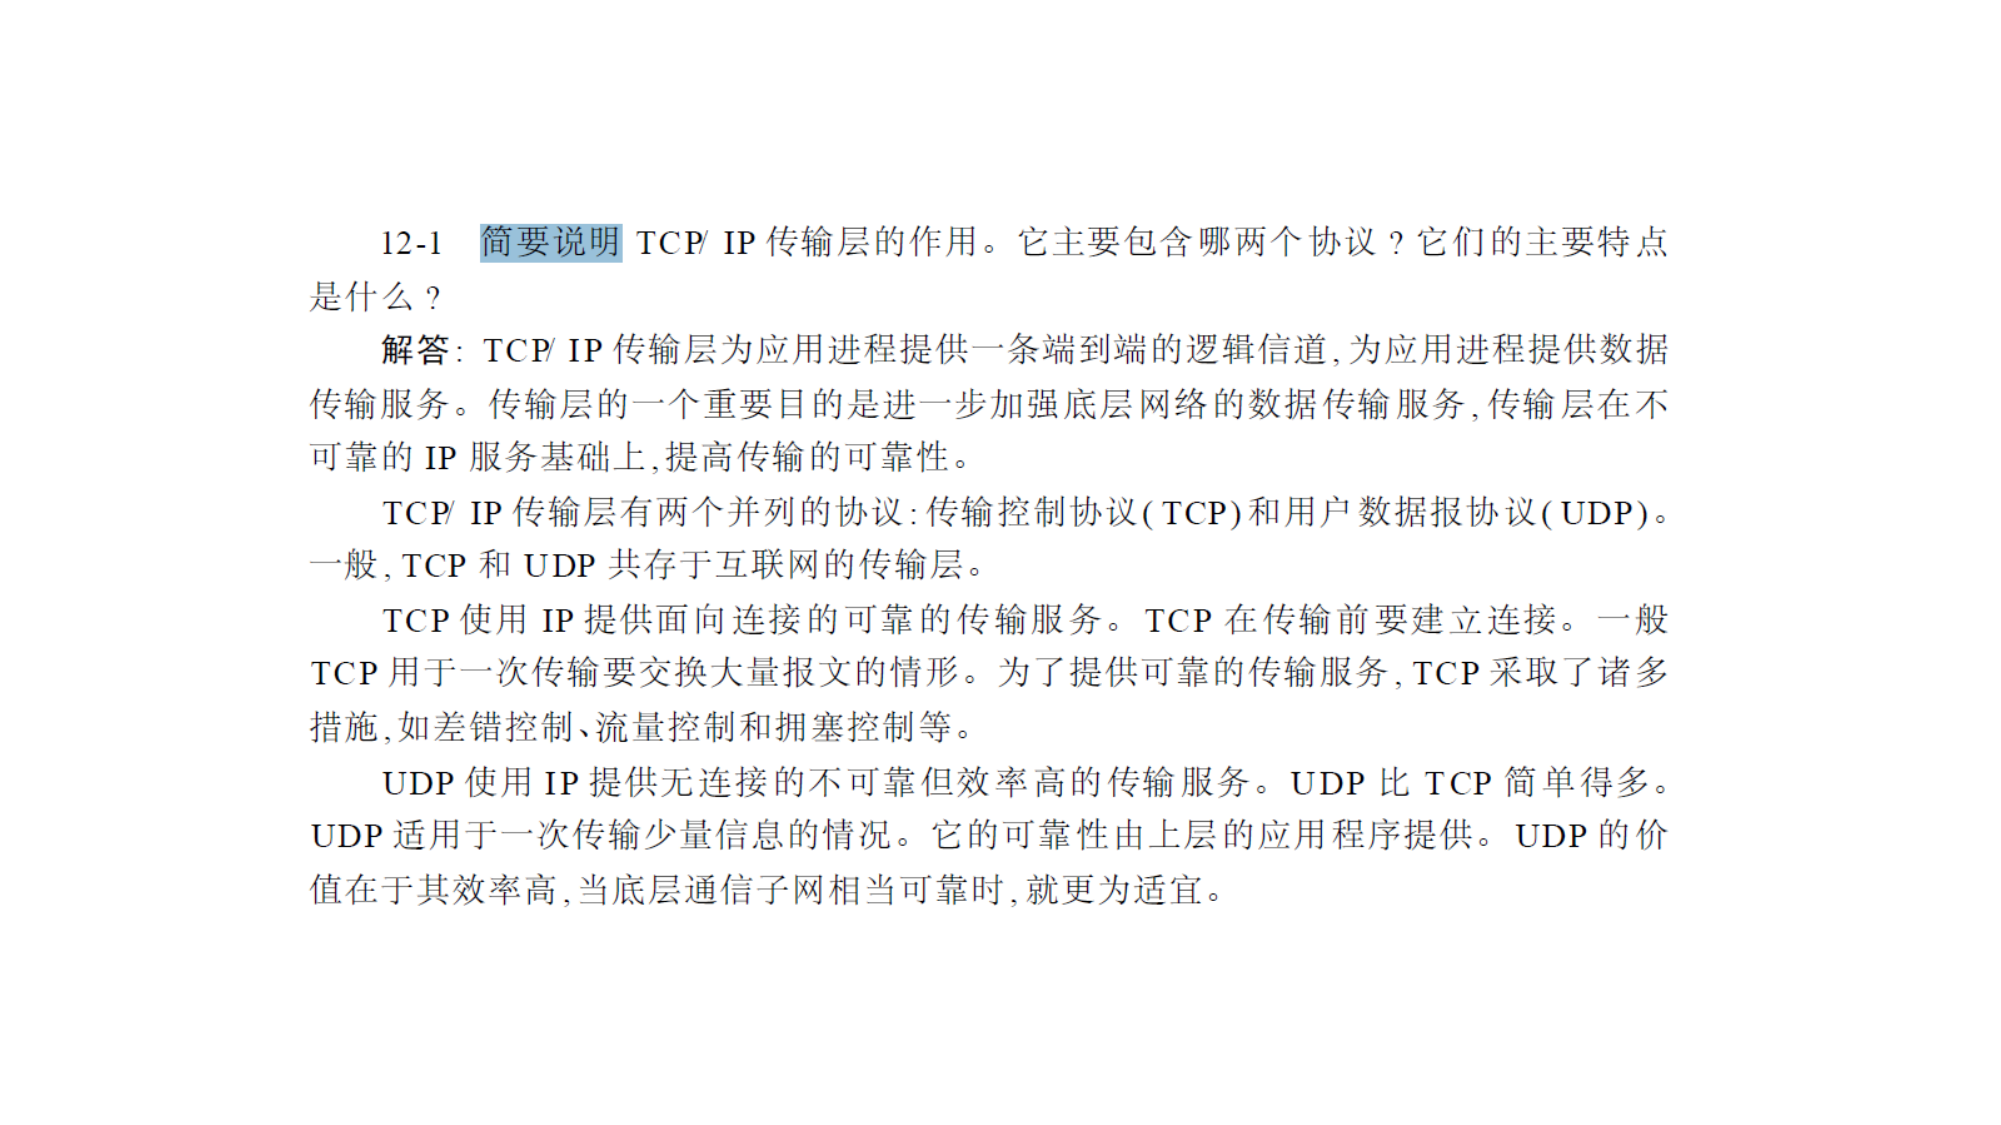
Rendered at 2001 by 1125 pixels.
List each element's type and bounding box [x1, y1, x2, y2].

picture [260, 204, 1740, 921]
